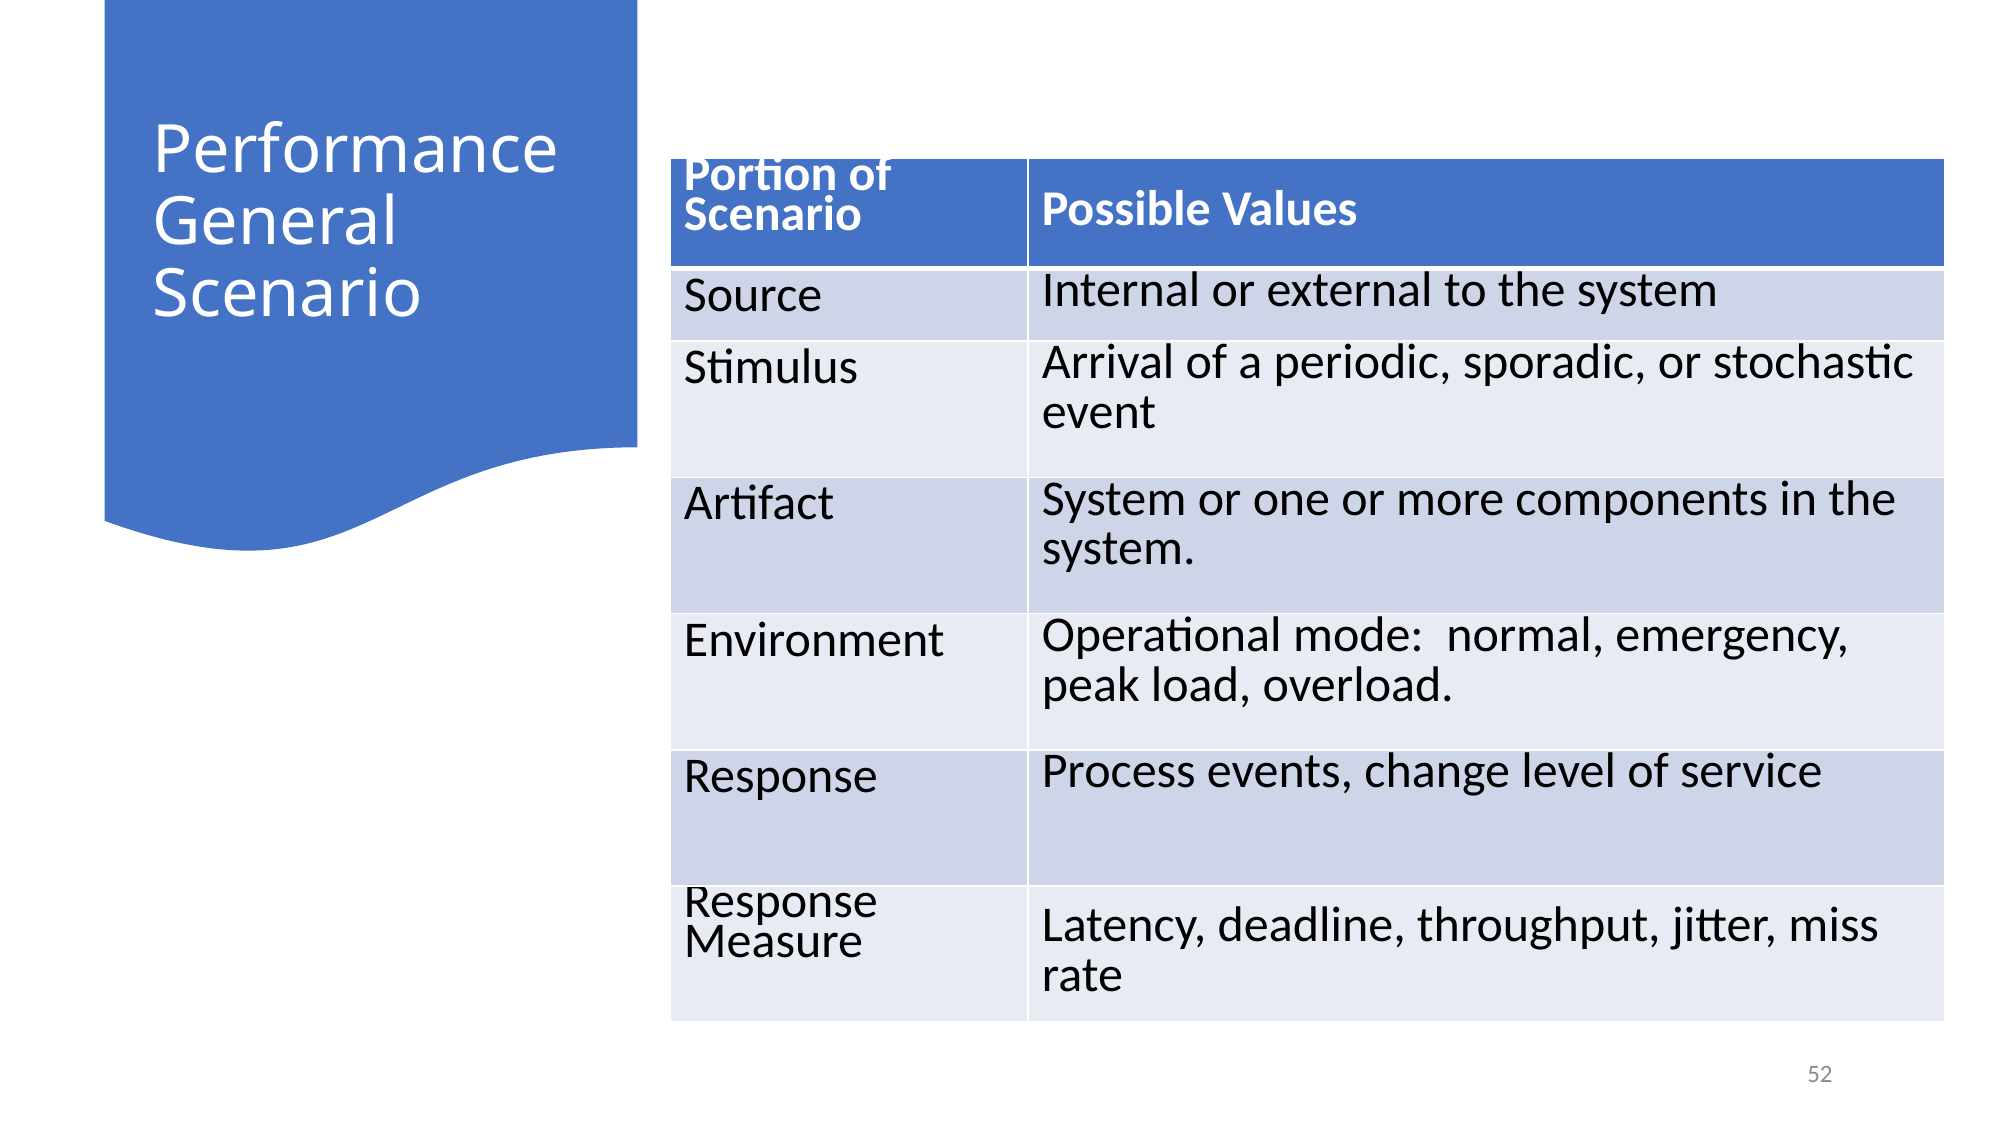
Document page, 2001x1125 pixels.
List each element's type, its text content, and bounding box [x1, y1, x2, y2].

slide_number 52 [1792, 1042, 1895, 1103]
table_header Possible Values [1029, 159, 1944, 266]
table_cell Artifact [671, 478, 1027, 613]
table_cell System or one or more components in the system. [1029, 478, 1944, 613]
table_cell Environment [671, 614, 1027, 749]
table_cell Source [671, 271, 1027, 340]
text_box [103, 0, 639, 552]
table_cell Process events, change level of service [1029, 751, 1944, 885]
table_cell Response Measure [671, 887, 1027, 1021]
table_cell Arrival of a periodic, sporadic, or stochastic event [1029, 342, 1944, 477]
table_cell Stimulus [671, 342, 1027, 477]
table_cell Response [671, 751, 1027, 885]
table_cell Internal or external to the system [1029, 271, 1944, 340]
table_header Portion of Scenario [671, 159, 1027, 266]
table_cell Latency, deadline, throughput, jitter, miss rate [1029, 887, 1944, 1021]
table_cell Operational mode: normal, emergency, peak load, overload. [1029, 614, 1944, 749]
title Performance General Scenario [137, 28, 604, 417]
